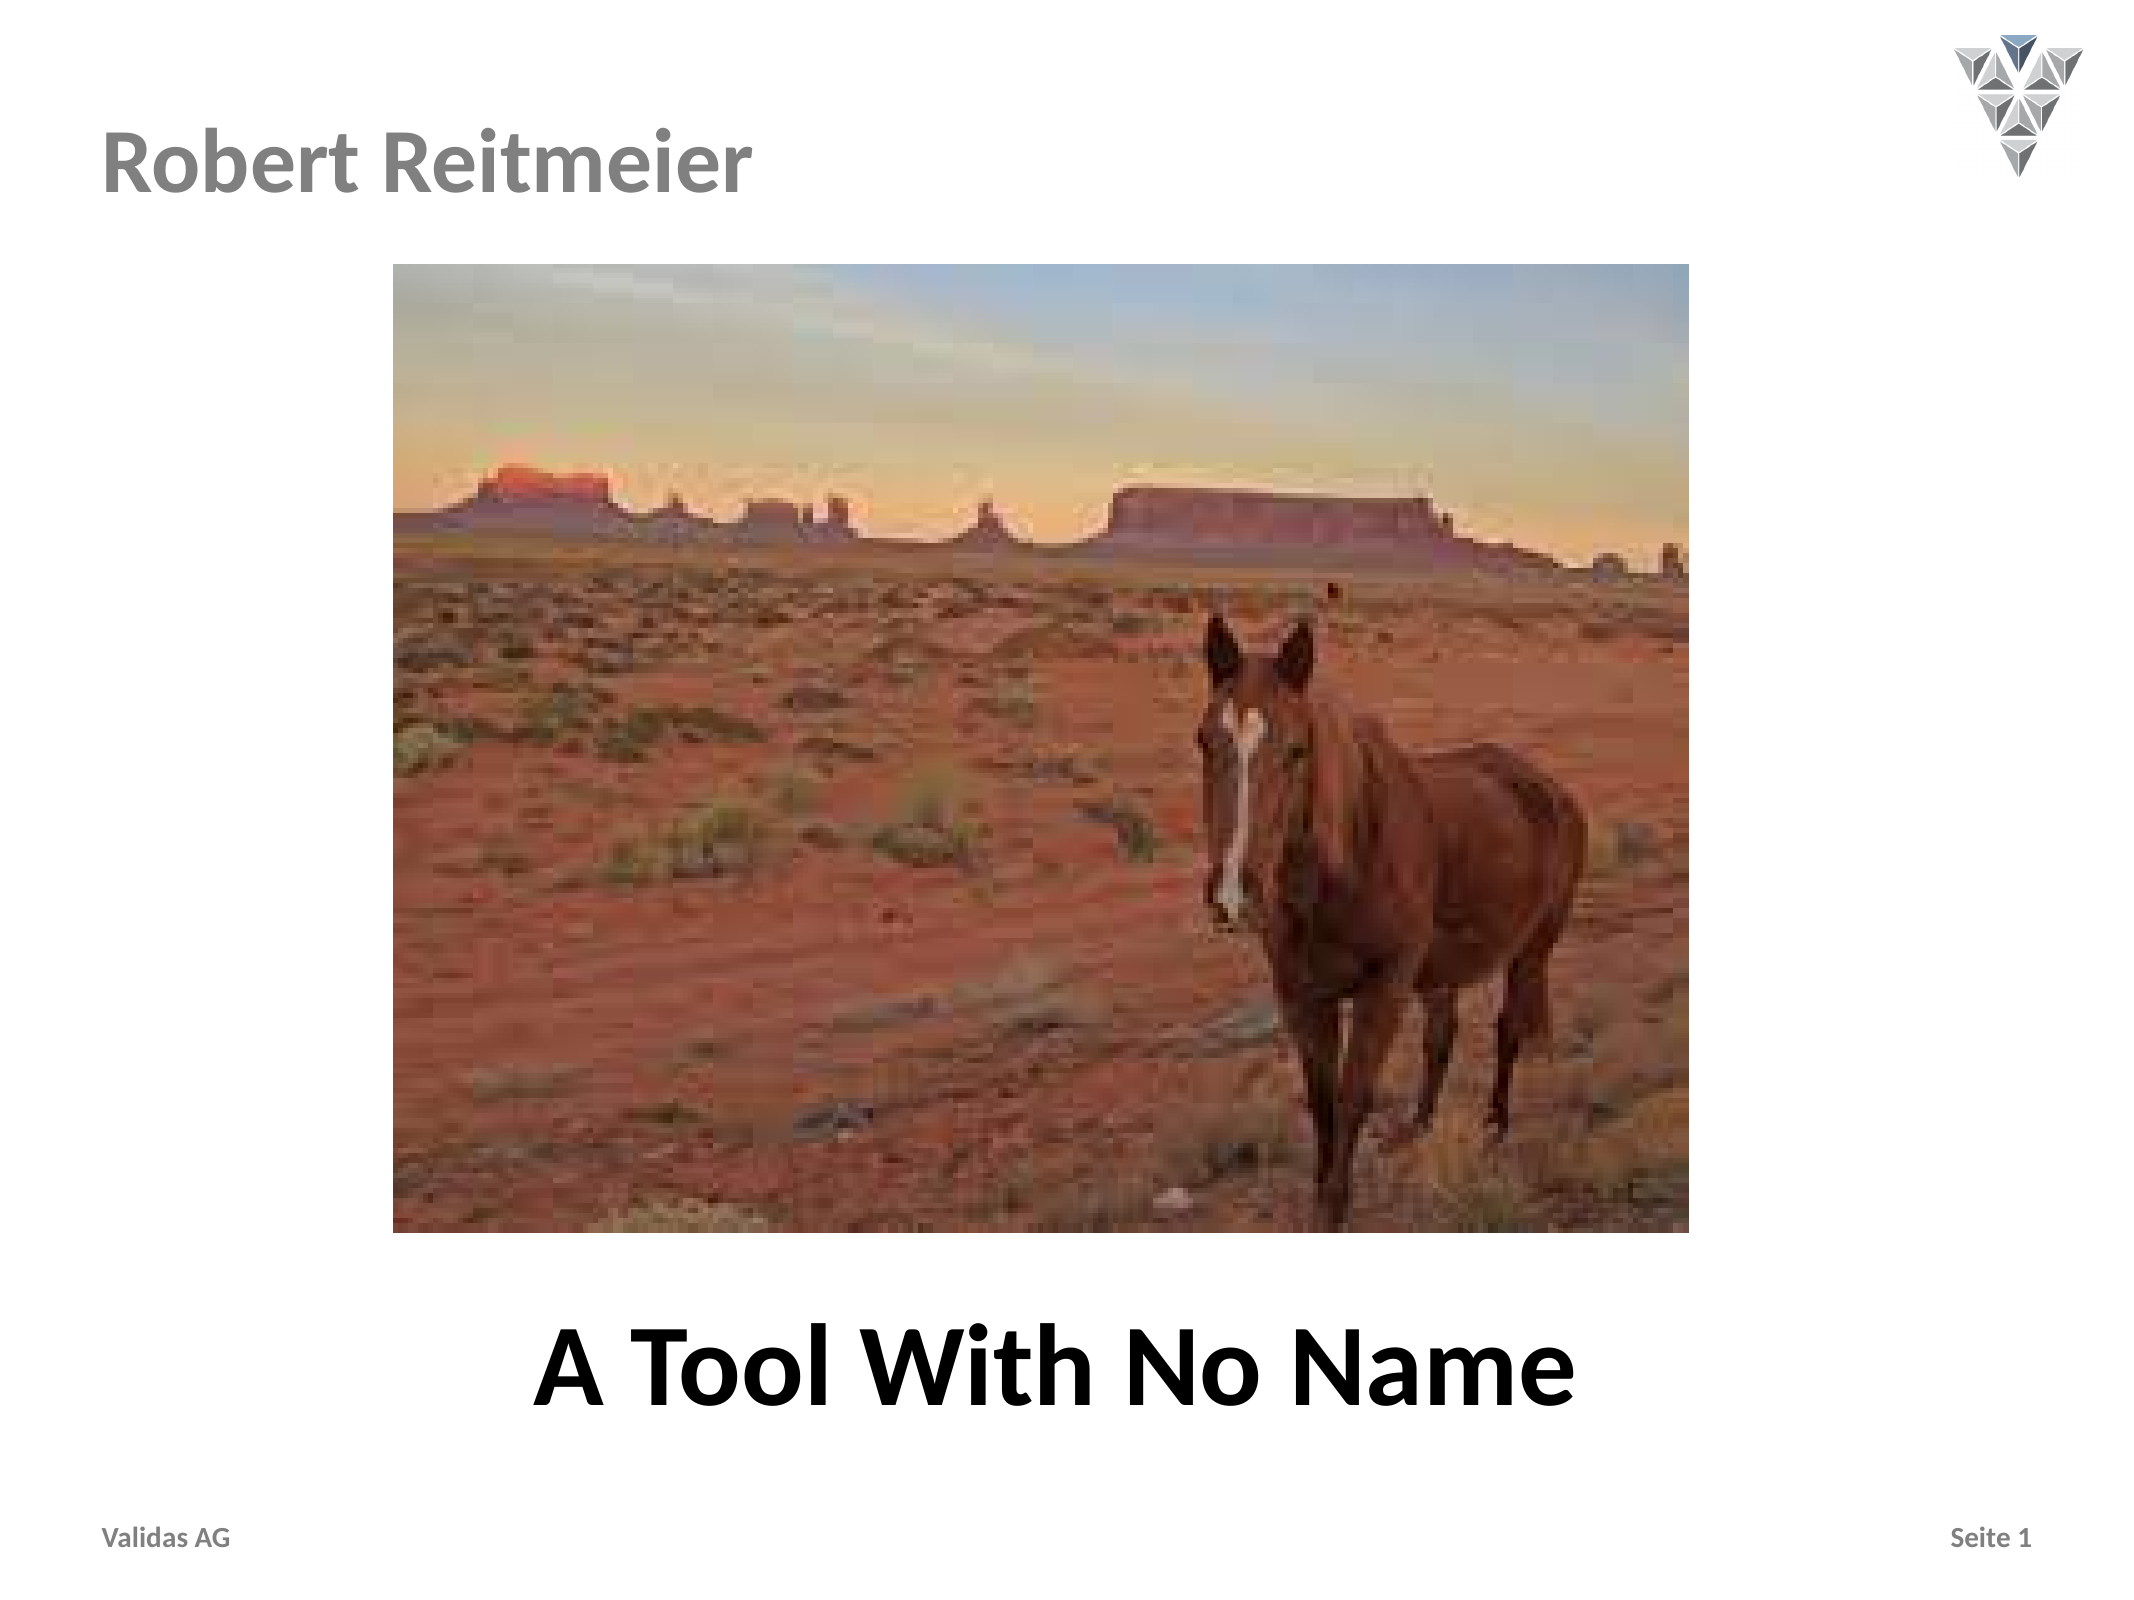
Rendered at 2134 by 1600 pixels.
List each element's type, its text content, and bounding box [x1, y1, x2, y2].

list Robert Reitmeier [80, 72, 1657, 222]
picture [1954, 35, 2083, 177]
picture [393, 263, 1690, 1233]
title A Tool With No Name [251, 1277, 1861, 1447]
